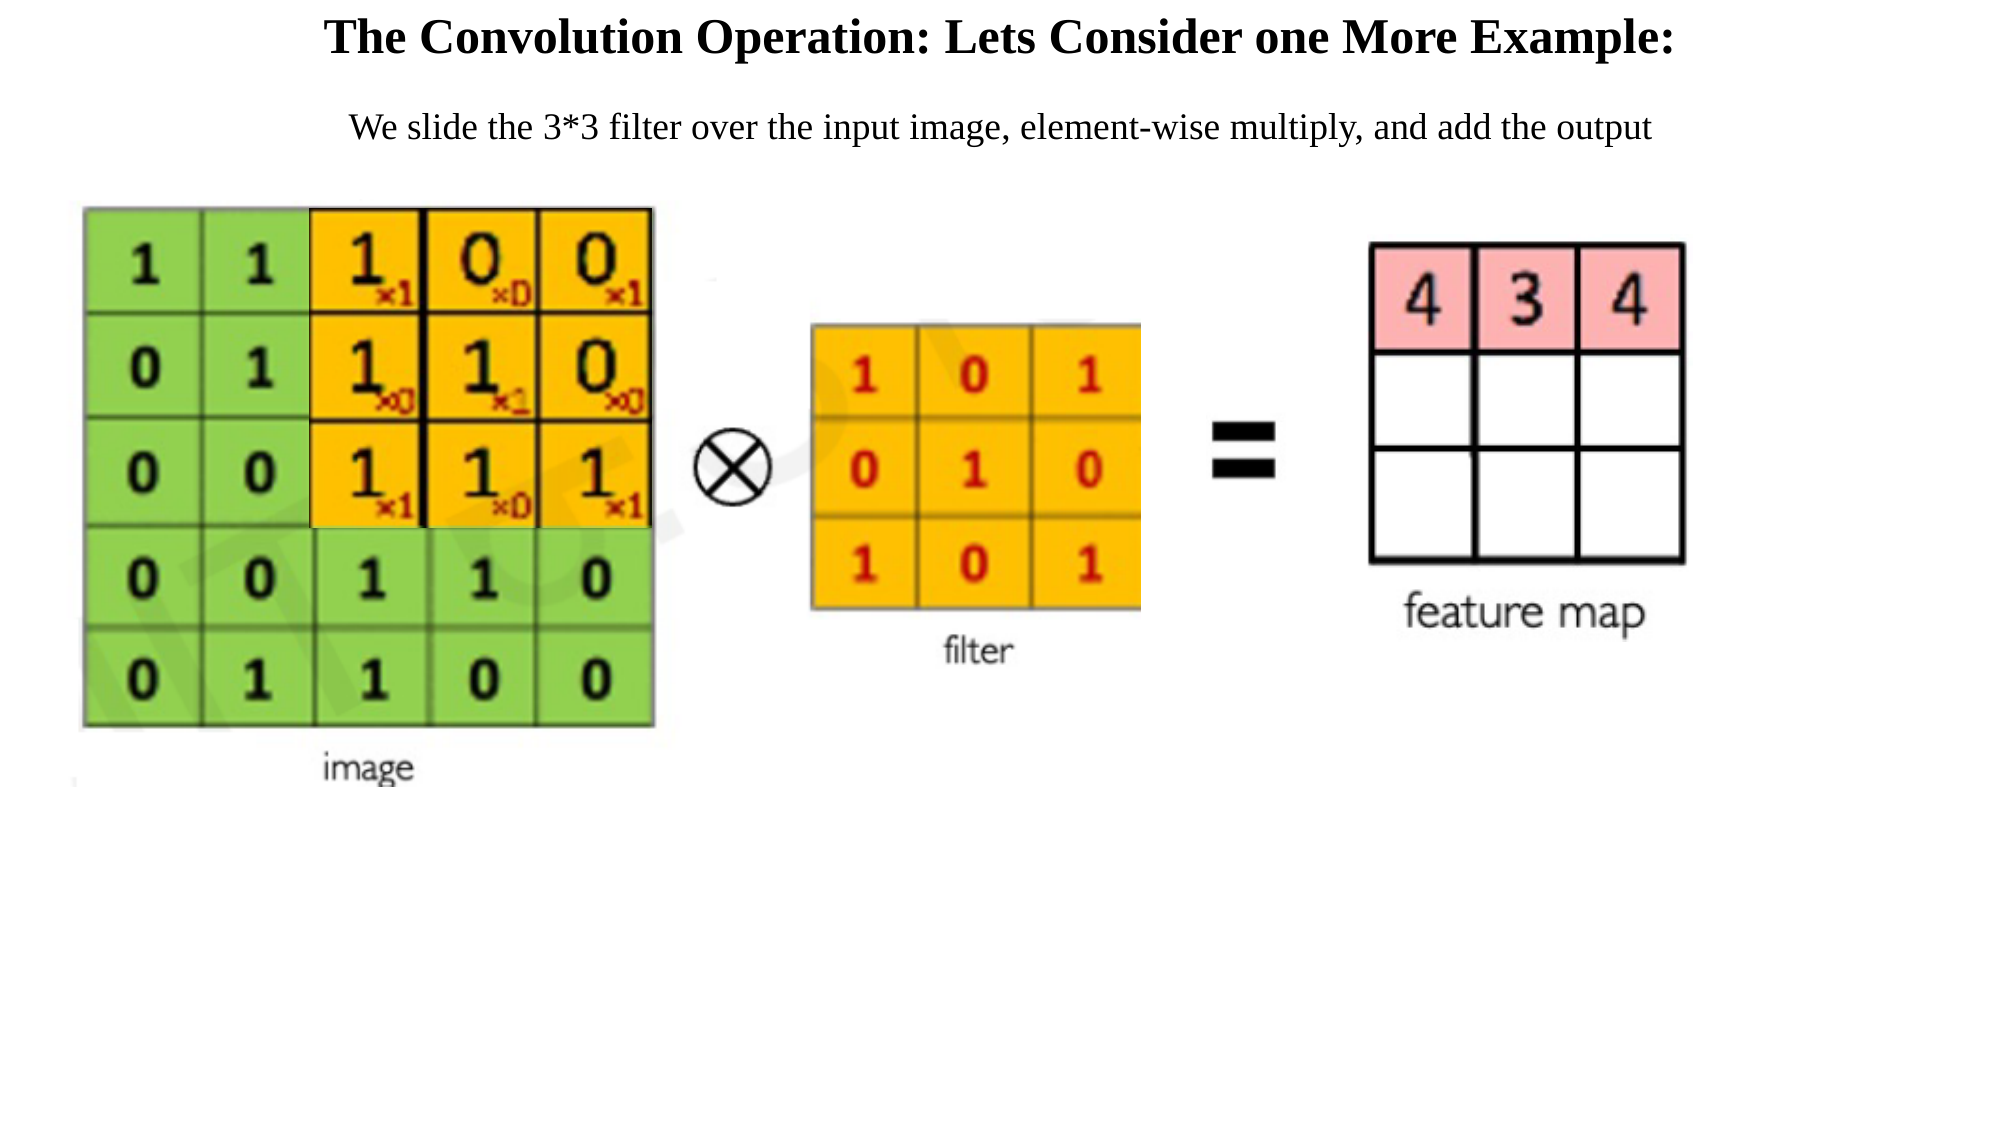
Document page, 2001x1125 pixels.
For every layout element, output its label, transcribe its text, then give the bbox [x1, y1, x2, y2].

picture [1206, 394, 1287, 493]
text_box We slide the 3*3 filter over the input image, element-wise multiply, and add the output [1, 91, 2000, 163]
title The Convolution Operation: Lets Consider one More Example: [0, 0, 2000, 75]
picture [1367, 234, 1693, 642]
picture [62, 199, 1141, 787]
